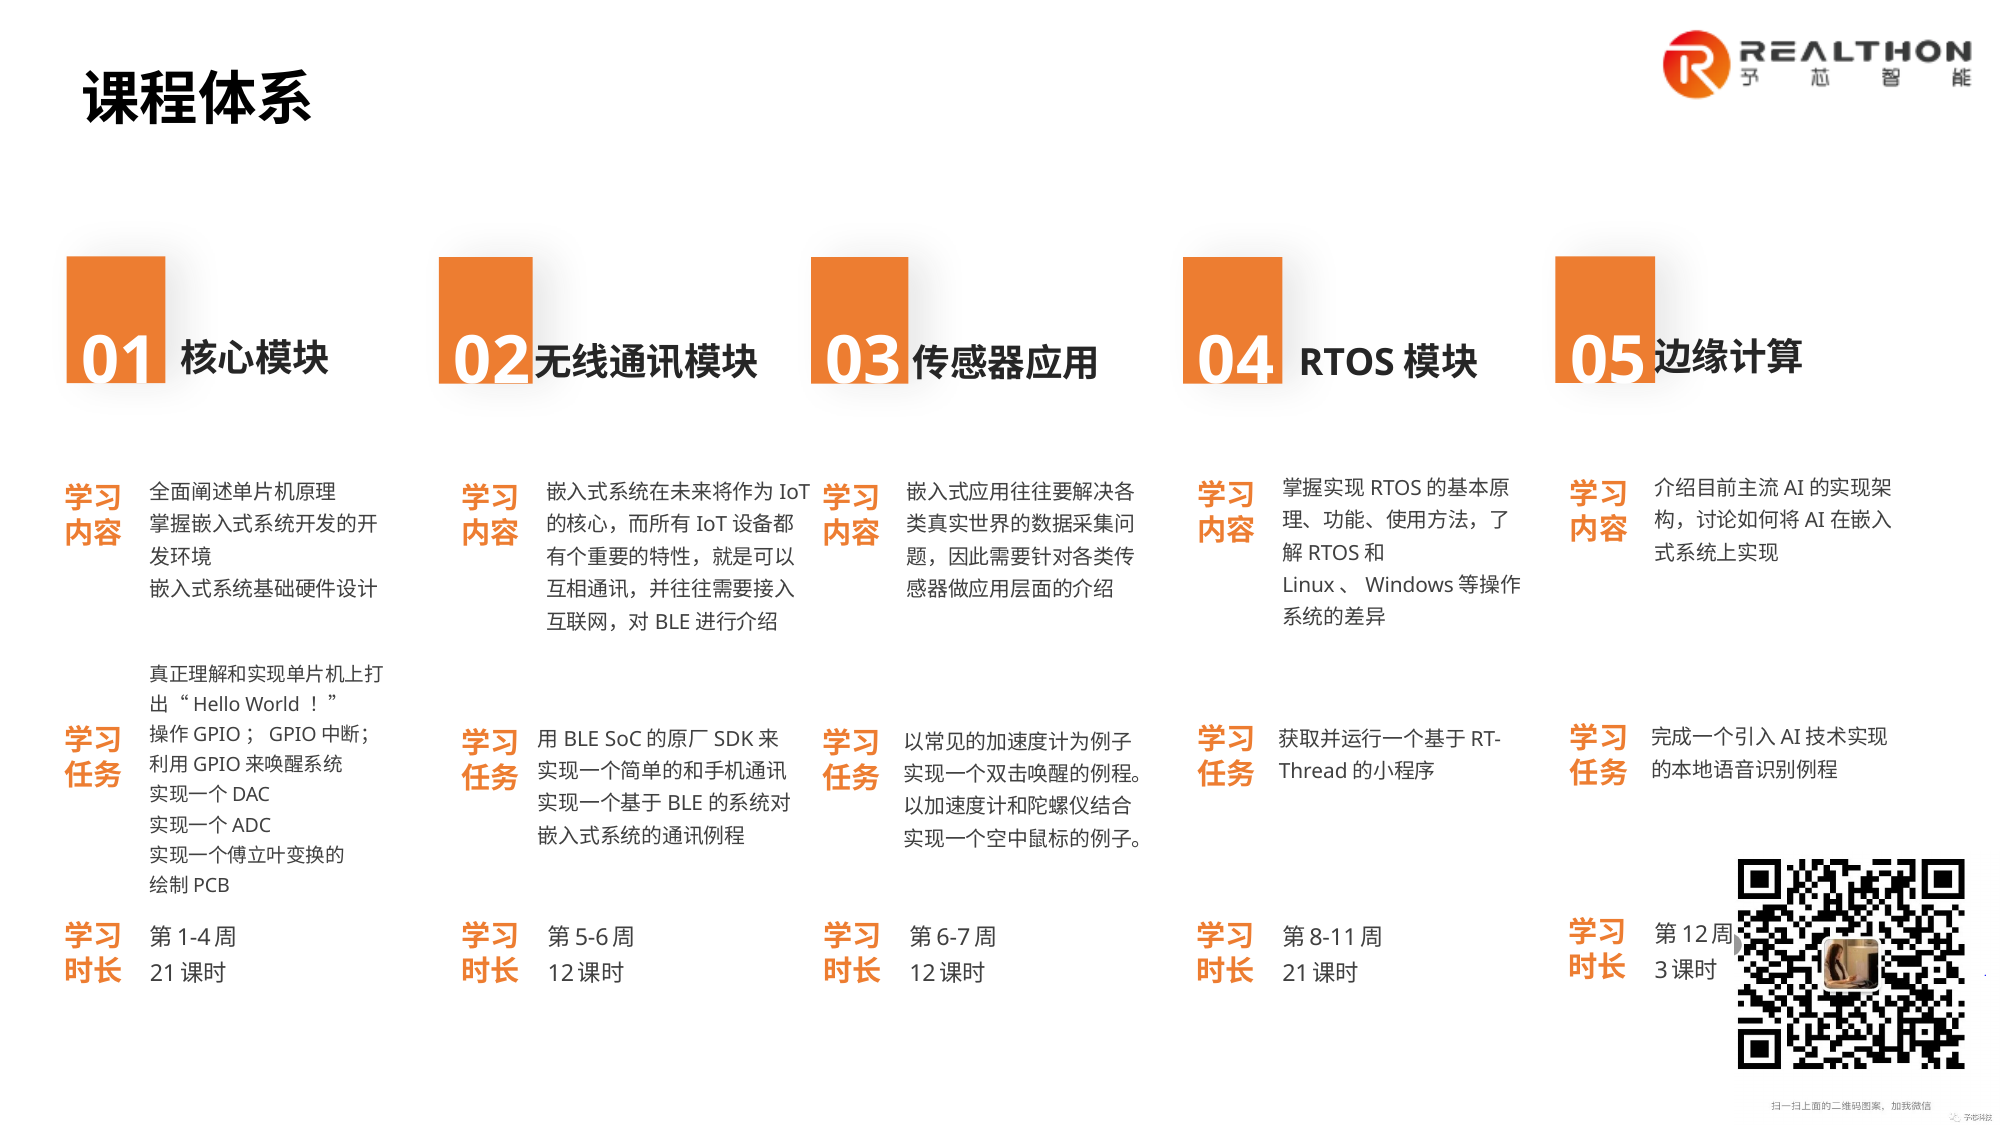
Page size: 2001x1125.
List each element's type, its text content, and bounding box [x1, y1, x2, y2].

picture [1640, 0, 2000, 128]
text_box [36, 256, 1956, 995]
text_box 课程体系 [66, 23, 729, 178]
picture [1734, 851, 2000, 1125]
